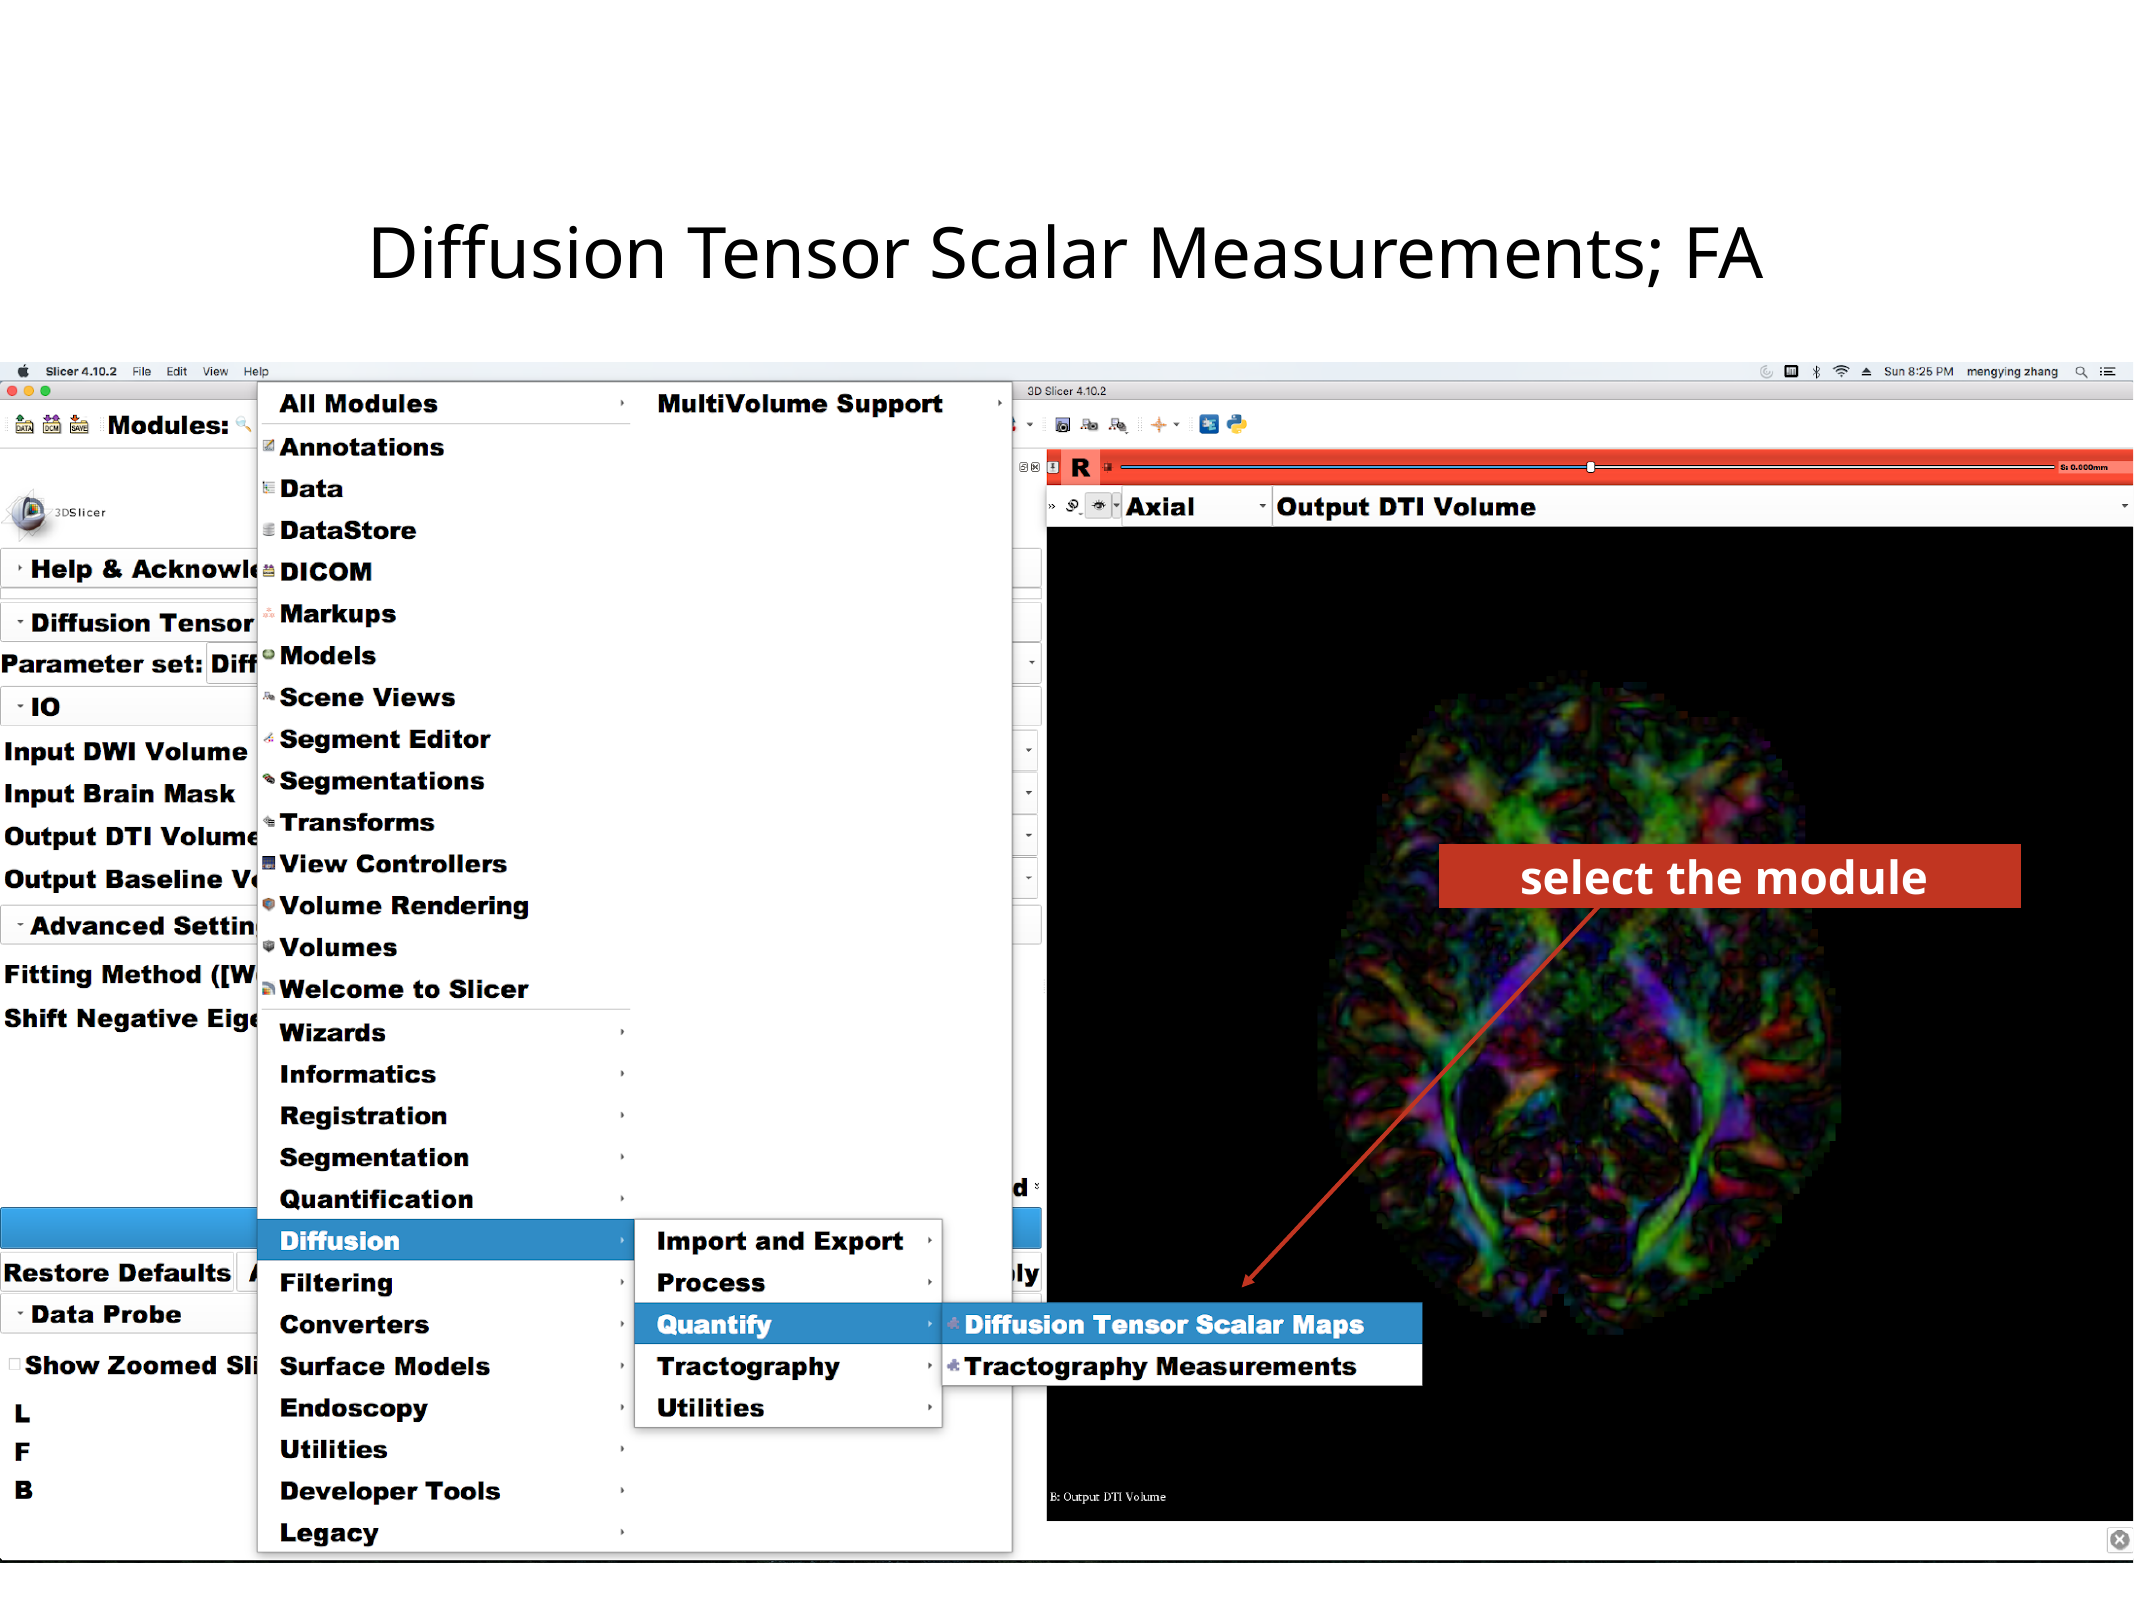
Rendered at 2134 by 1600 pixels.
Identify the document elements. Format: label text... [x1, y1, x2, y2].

title Diffusion Tensor Scalar Measurements; FA [156, 72, 1978, 360]
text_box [1241, 904, 1601, 1288]
picture [0, 362, 2134, 1563]
